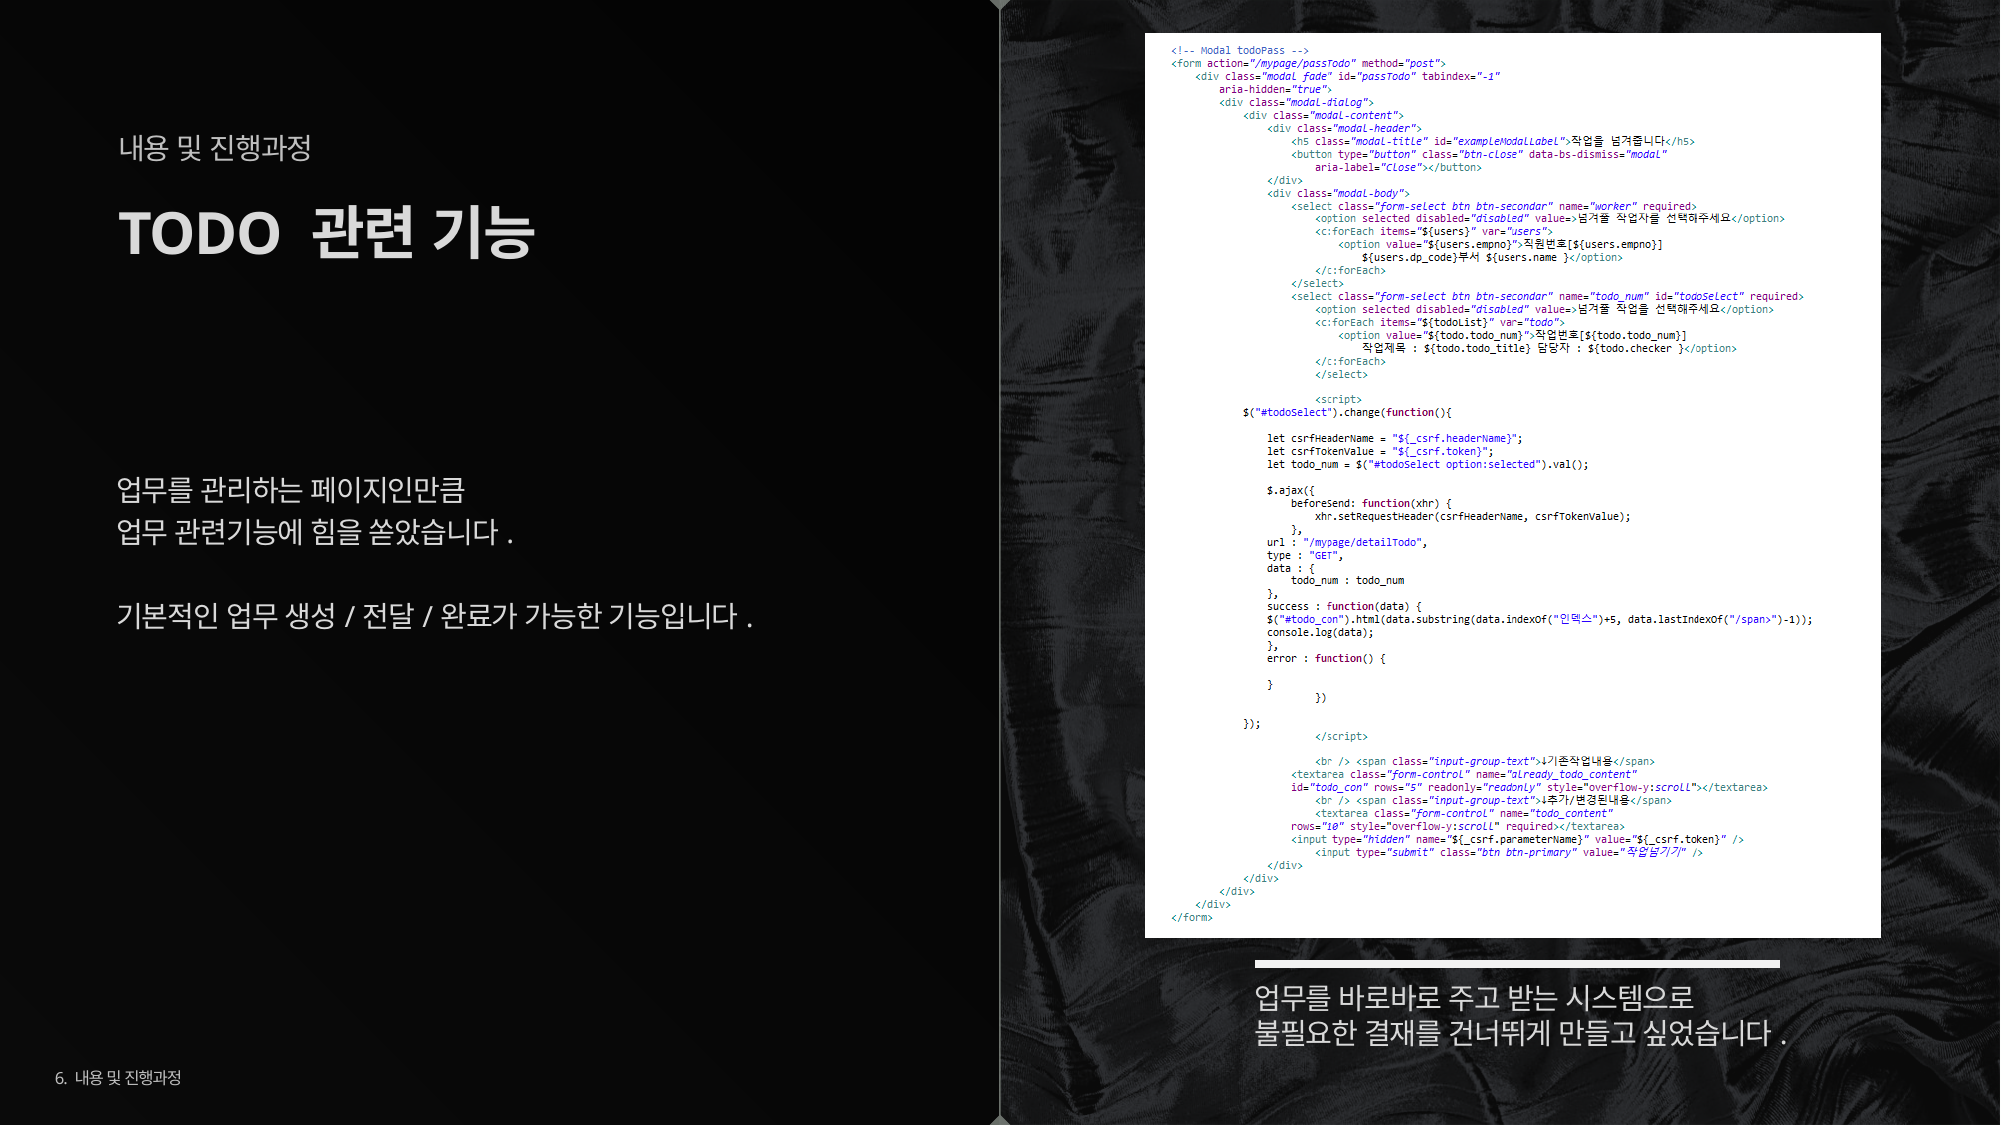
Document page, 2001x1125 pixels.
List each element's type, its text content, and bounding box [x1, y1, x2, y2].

picture [1145, 33, 1881, 938]
text_box 업무를 바로바로 주고 받는 시스템으로 불필요한 결재를 건너뛰게 만들고 싶었습니다. [1239, 973, 1914, 1058]
list 업무를 관리하는 페이지인만큼 업무 관련기능에 힘을 쏟았습니다. 기본적인 업무 생성/전달/완료가 가능한 기능입니다. [101, 327, 837, 814]
footer 6. 내용 및 진행과정 [54, 1059, 408, 1093]
title TODO 관련 기능 [118, 177, 910, 271]
list 내용 및 진행과정 [118, 113, 664, 177]
